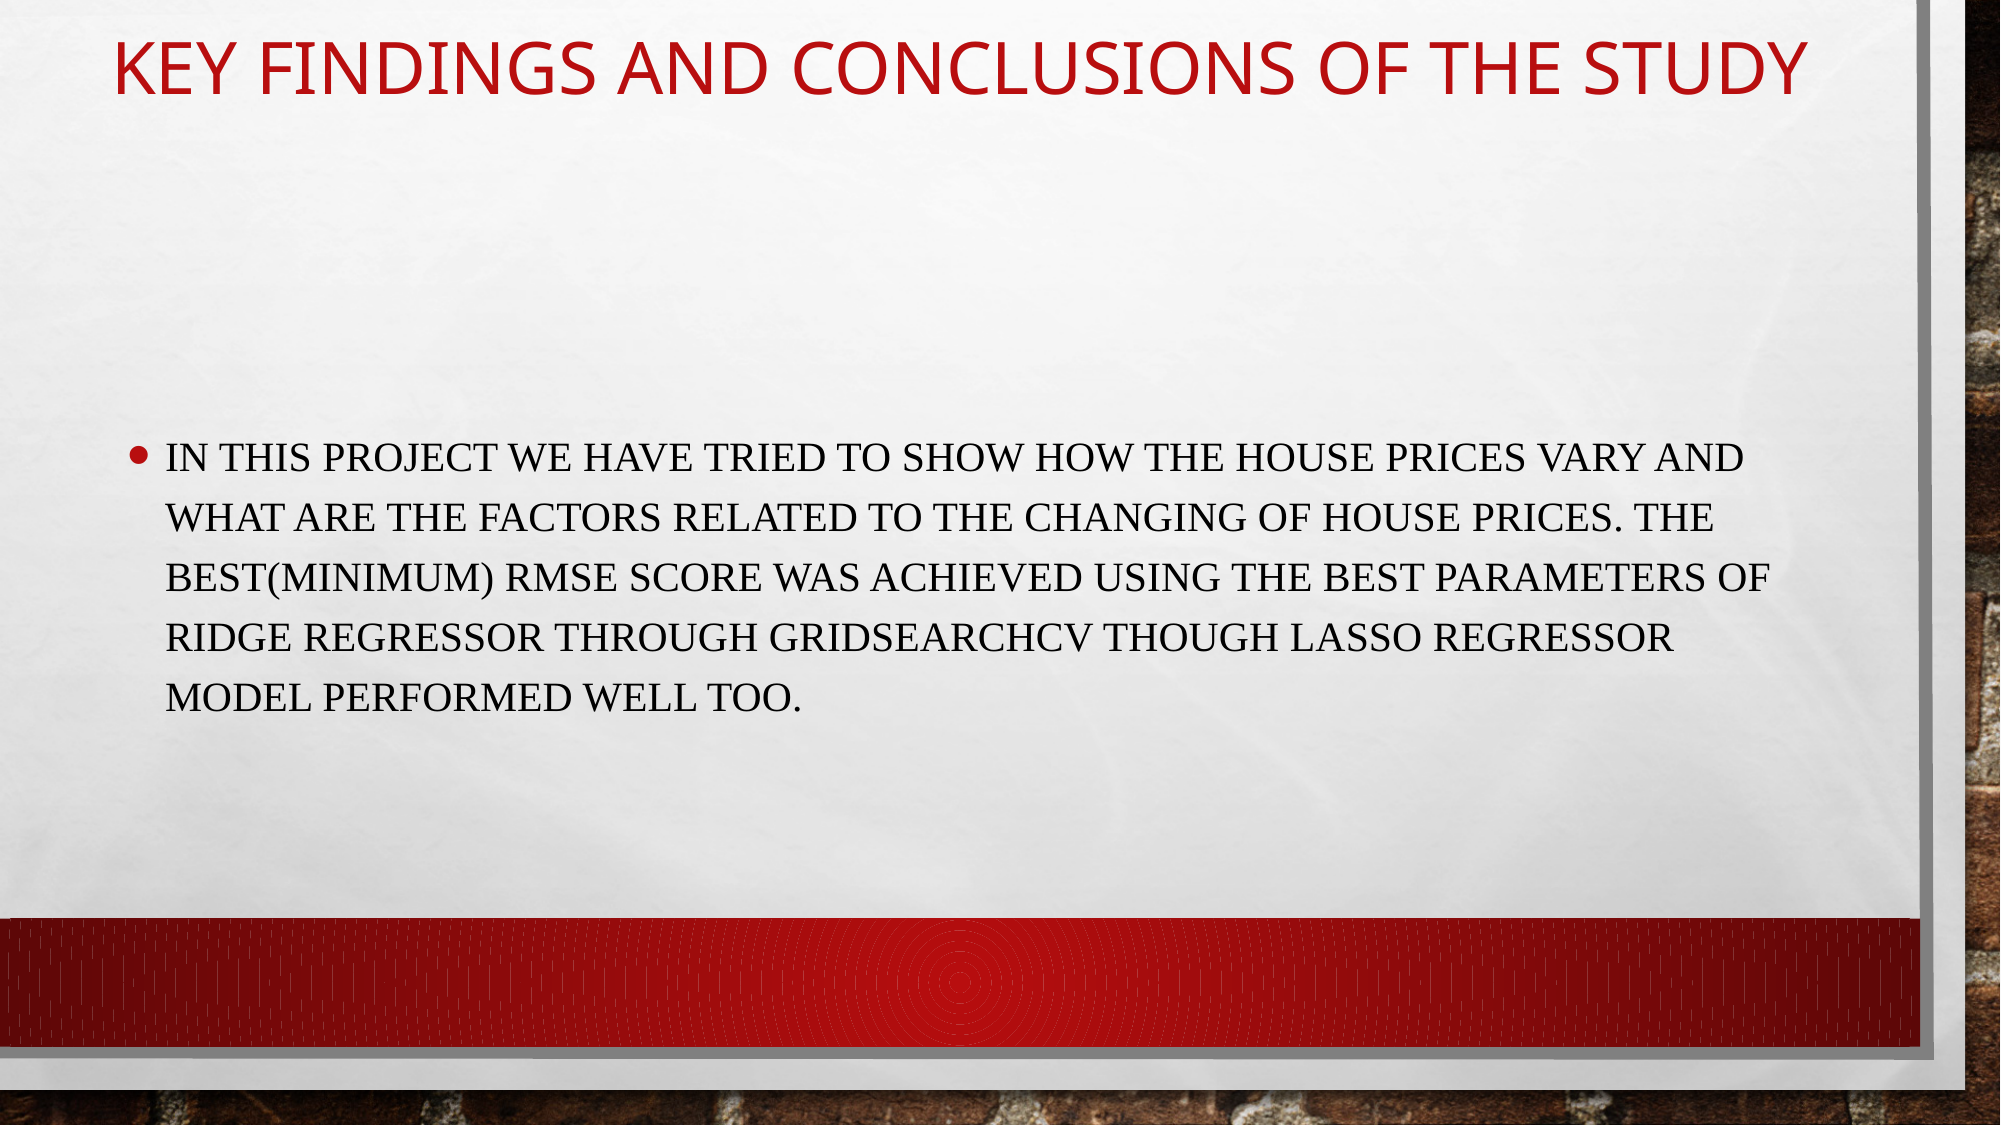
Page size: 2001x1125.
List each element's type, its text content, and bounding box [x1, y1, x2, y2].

title KEY FINDINGS AND CONCLUSIONS OF THE STUDY [29, 0, 1891, 142]
picture [0, 0, 2000, 1125]
list In this project we have tried to show how the house prices vary and what are the factors related to the changing of house prices. The best(minimum) RMSE score was achieved using the best parameters of Ridge Regressor through GridSearchCV though Lasso Regressor model performed well too. [112, 338, 1818, 882]
